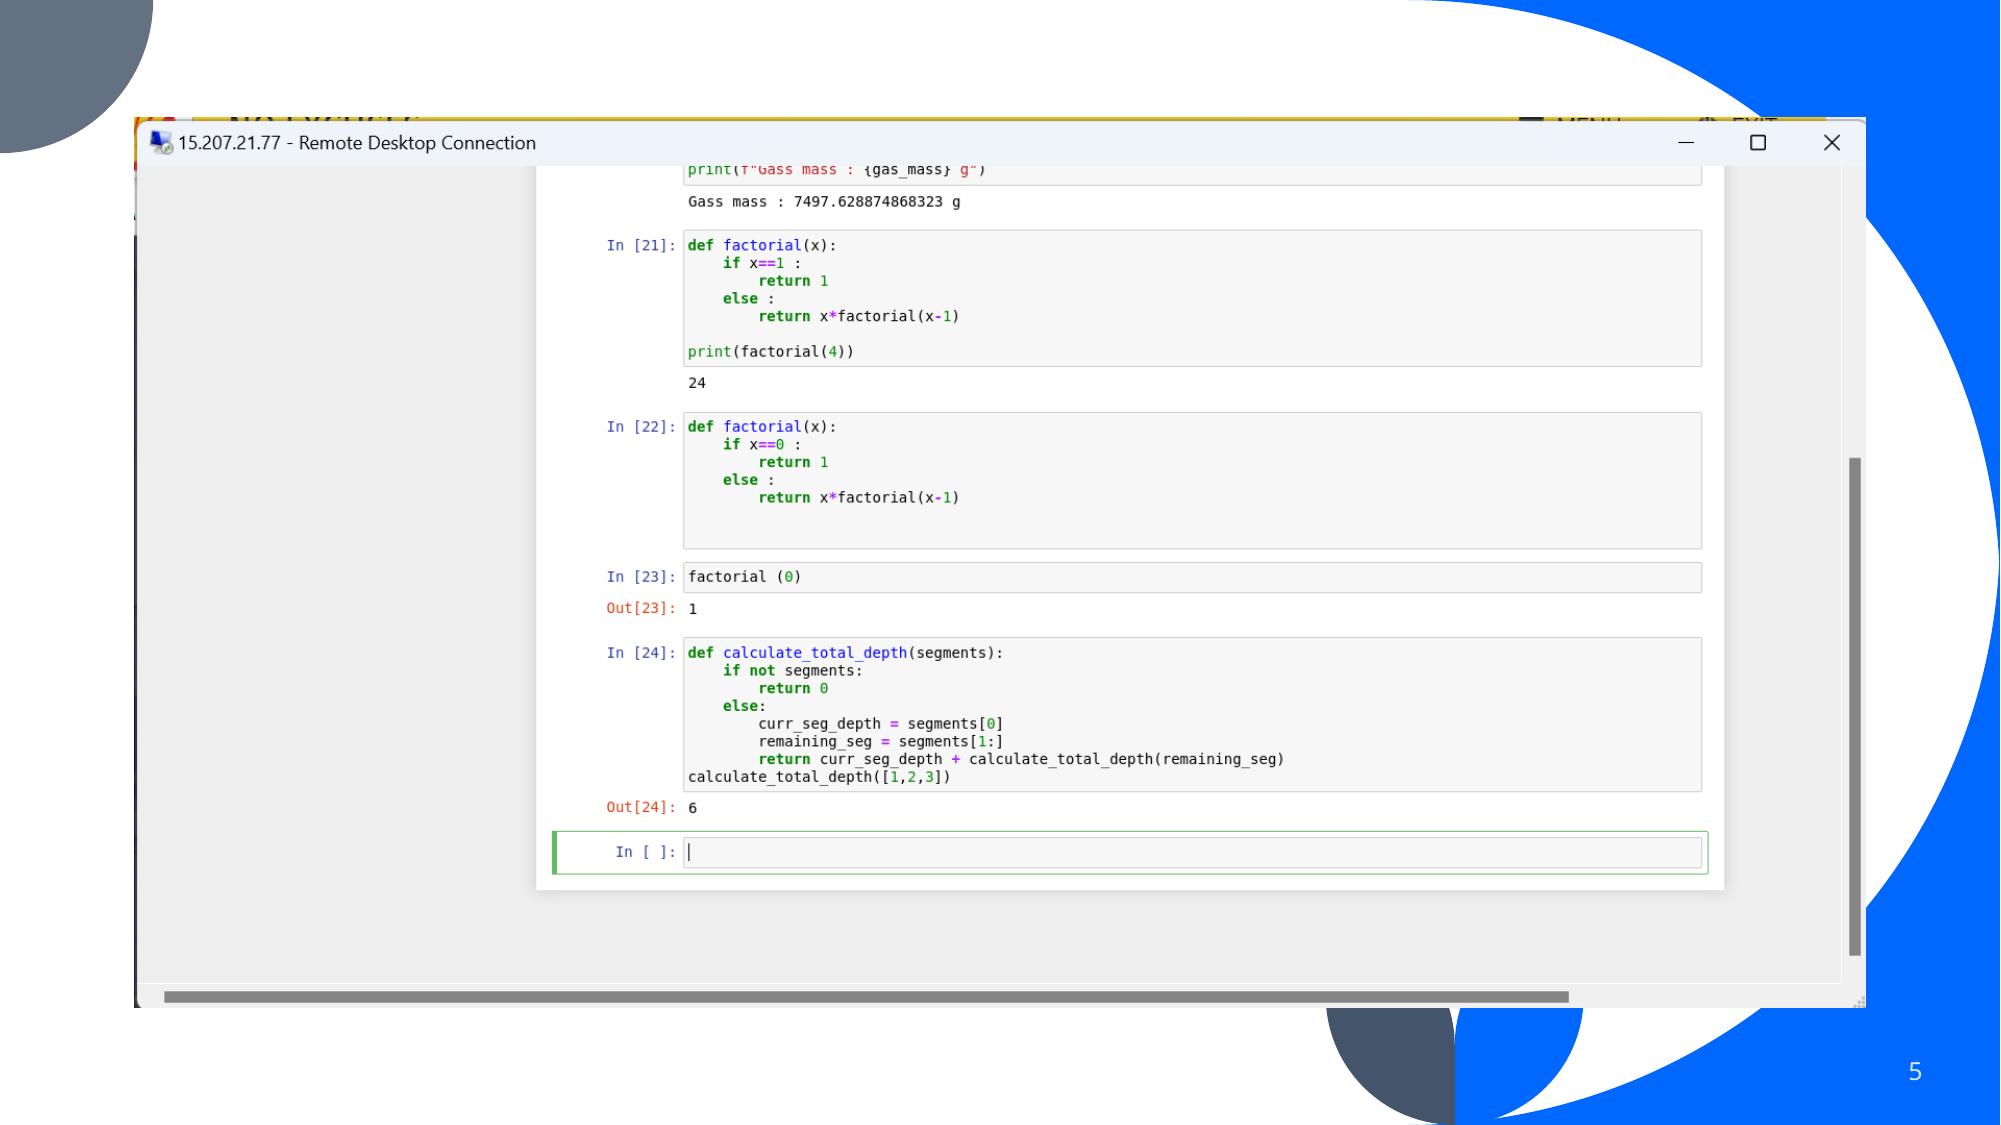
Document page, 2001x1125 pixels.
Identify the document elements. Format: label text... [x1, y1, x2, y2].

picture [134, 117, 1866, 1008]
slide_number 5 [1665, 1042, 1938, 1103]
